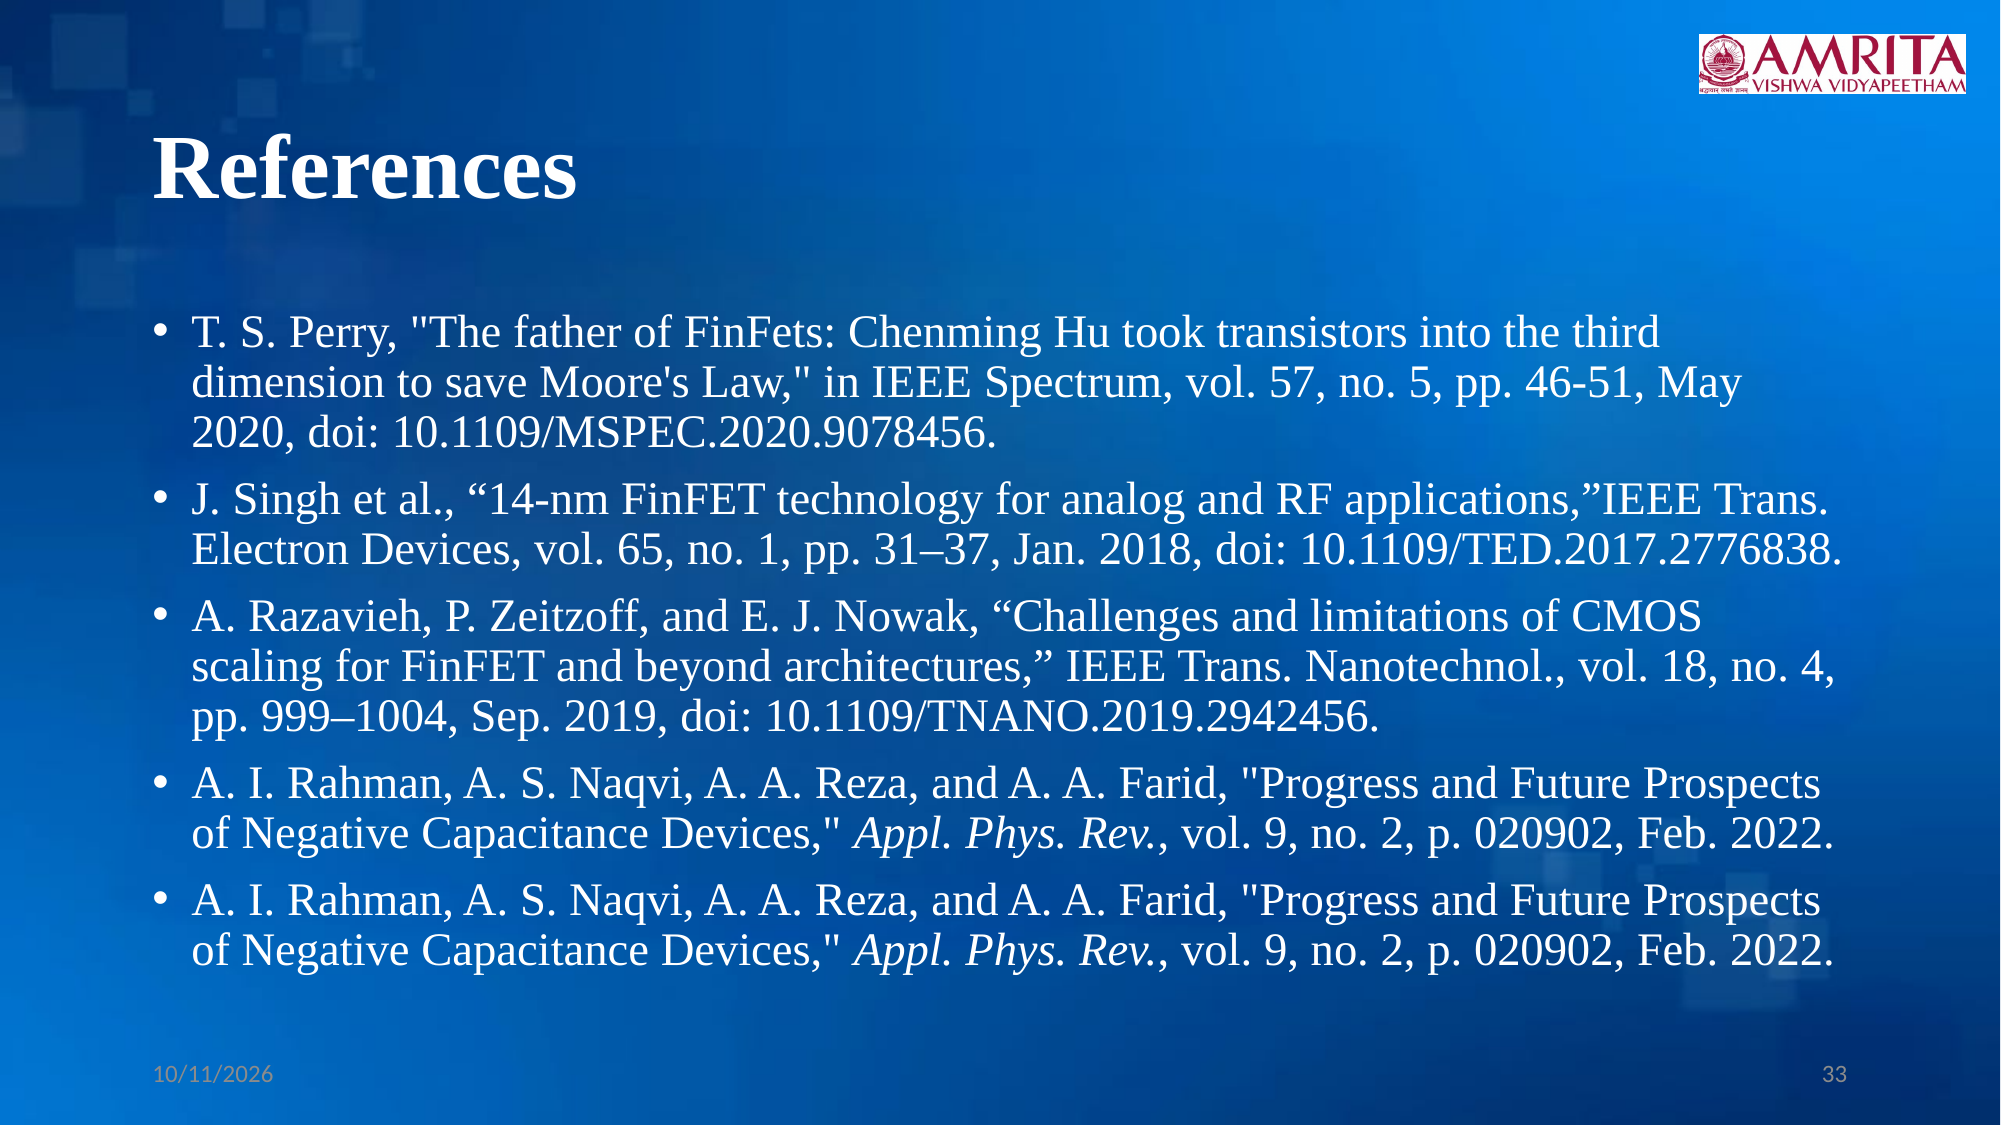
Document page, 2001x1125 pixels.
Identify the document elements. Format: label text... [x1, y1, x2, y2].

list T. S. Perry, "The father of FinFets: Chenming Hu took transistors into the third dimension to save Moore's Law," in IEEE Spectrum, vol. 57, no. 5, pp. 46-51, May 2020, doi: 10.1109/MSPEC.2020.9078456. J. Singh et al., “14-nm FinFET technology for analog and RF applications,”IEEE Trans. Electron Devices, vol. 65, no. 1, pp. 31–37, Jan. 2018, doi: 10.1109/TED.2017.2776838. A. Razavieh, P. Zeitzoff, and E. J. Nowak, “Challenges and limitations of CMOS scaling for FinFET and beyond architectures,” IEEE Trans. Nanotechnol., vol. 18, no. 4, pp. 999–1004, Sep. 2019, doi: 10.1109/TNANO.2019.2942456. A. I. Rahman, A. S. Naqvi, A. A. Reza, and A. A. Farid, "Progress and Future Prospects of Negative Capacitance Devices," Appl. Phys. Rev., vol. 9, no. 2, p. 020902, Feb. 2022. A. I. Rahman, A. S. Naqvi, A. A. Reza, and A. A. Farid, "Progress and Future Prospects of Negative Capacitance Devices," Appl. Phys. Rev., vol. 9, no. 2, p. 020902, Feb. 2022. [137, 299, 1863, 1014]
picture [0, 0, 2001, 1125]
slide_number 33 [1412, 1042, 1863, 1103]
title References [137, 59, 1863, 278]
slide_number 18-Mar-25 [137, 1042, 588, 1103]
